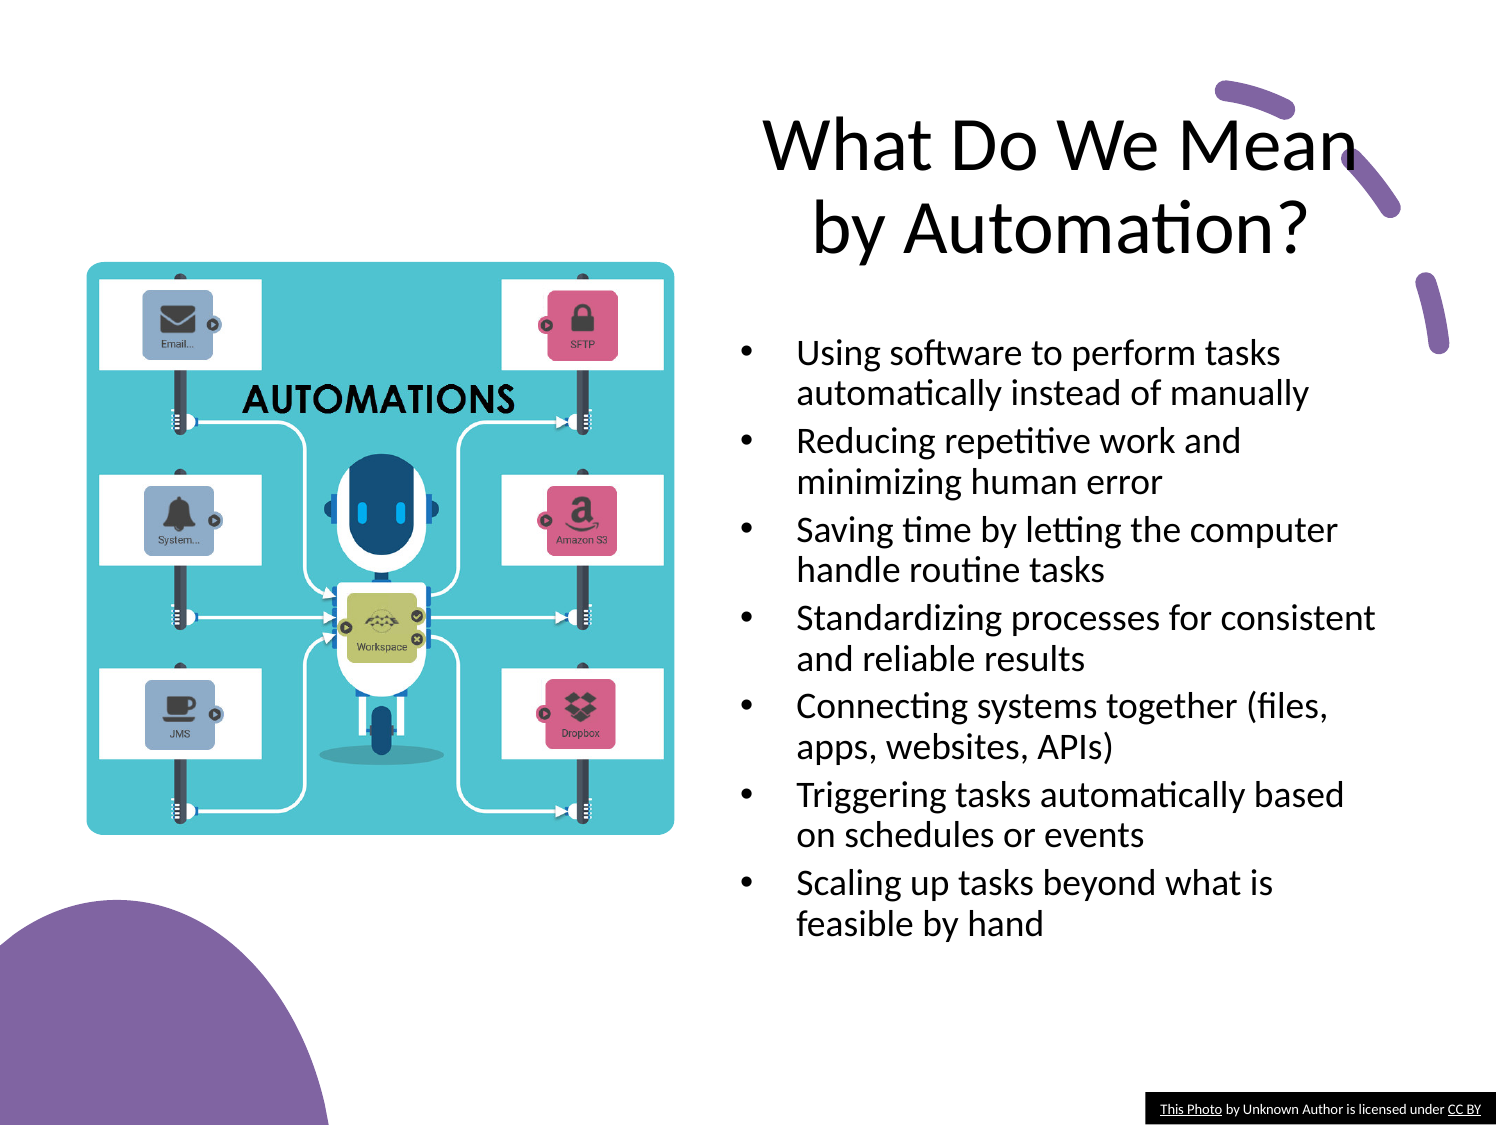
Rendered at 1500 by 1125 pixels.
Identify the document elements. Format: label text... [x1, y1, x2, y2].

list Using software to perform tasks automatically instead of manually Reducing repetitive work and minimizing human error Saving time by letting the computer handle routine tasks Standardizing processes for consistent and reliable results Connecting systems together (files, apps, websites, APIs) Triggering tasks automatically based on schedules or events Scaling up tasks beyond what is feasible by hand [725, 325, 1397, 1014]
title What Do We Mean by Automation? [725, 78, 1397, 297]
text_box This Photo by Unknown Author is licensed under CC BY [1145, 1092, 1496, 1125]
text_box [0, 0, 1500, 1125]
text_box [0, 897, 331, 1125]
picture [86, 261, 675, 836]
text_box [1232, 217, 1440, 345]
